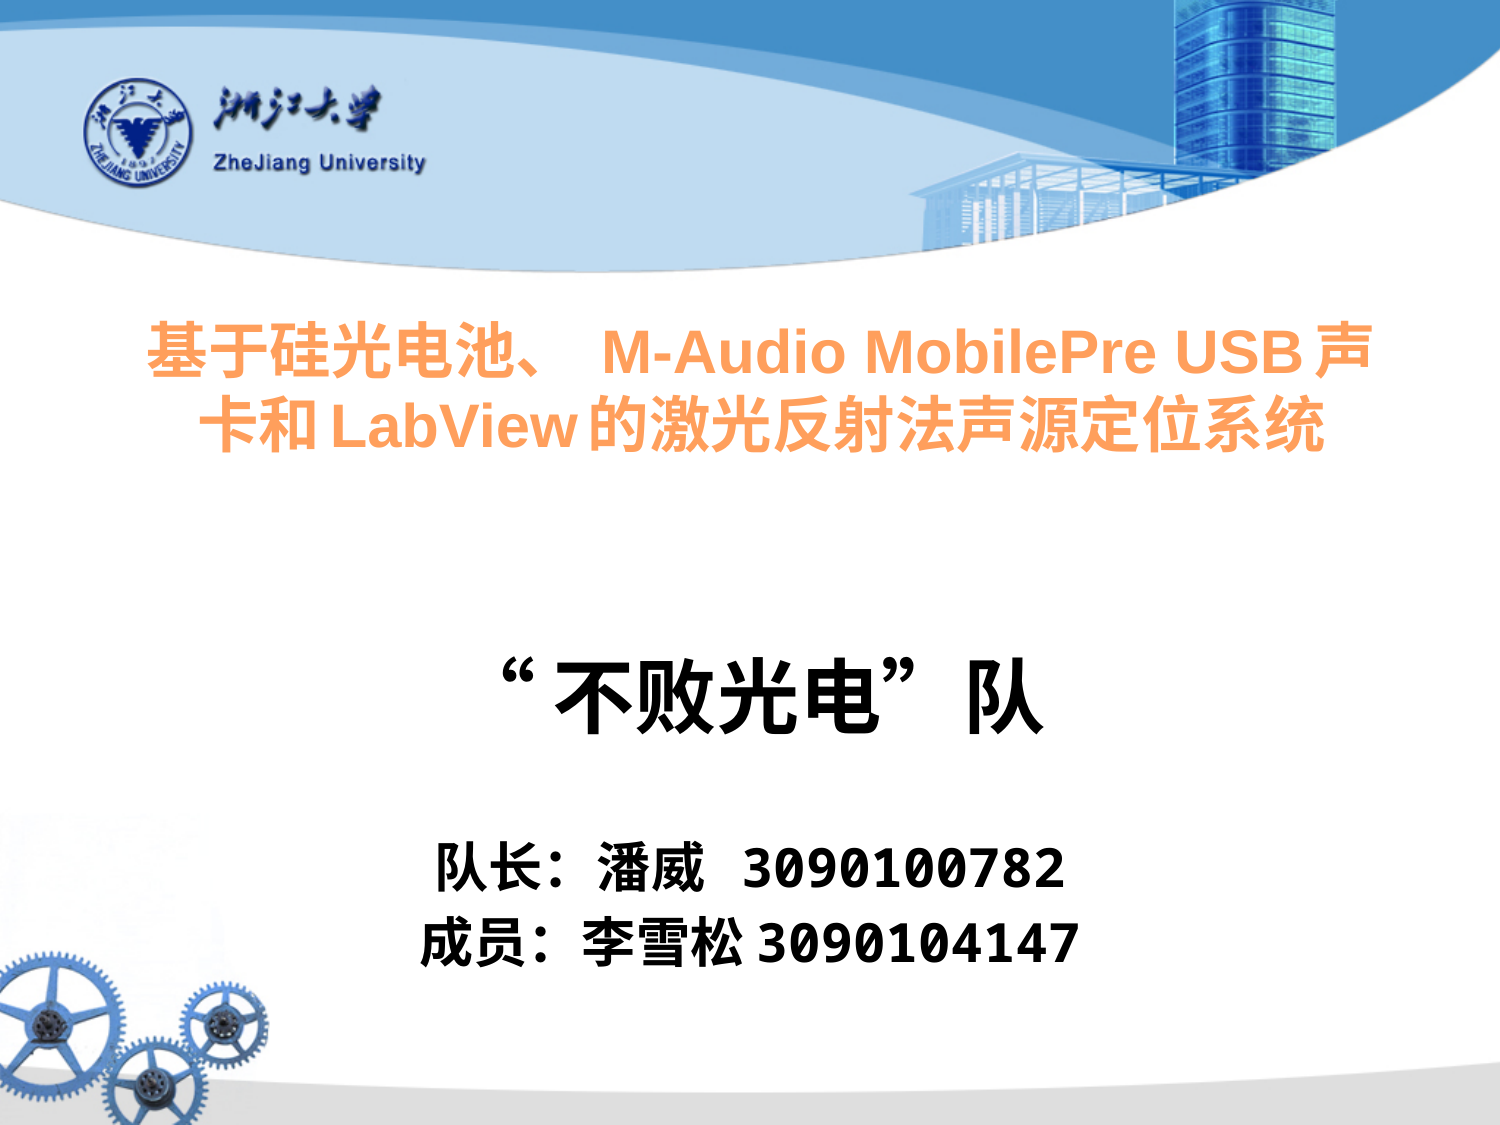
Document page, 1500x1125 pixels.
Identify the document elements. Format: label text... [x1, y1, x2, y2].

subtitle “不败光电”队 队长：潘威 3090100782 成员：李雪松3090104147 [225, 637, 1275, 1059]
title 基于硅光电池、 M-Audio MobilePre USB声卡和LabView的激光反射法声源定位系统 [123, 302, 1399, 544]
picture [0, 0, 1500, 1125]
